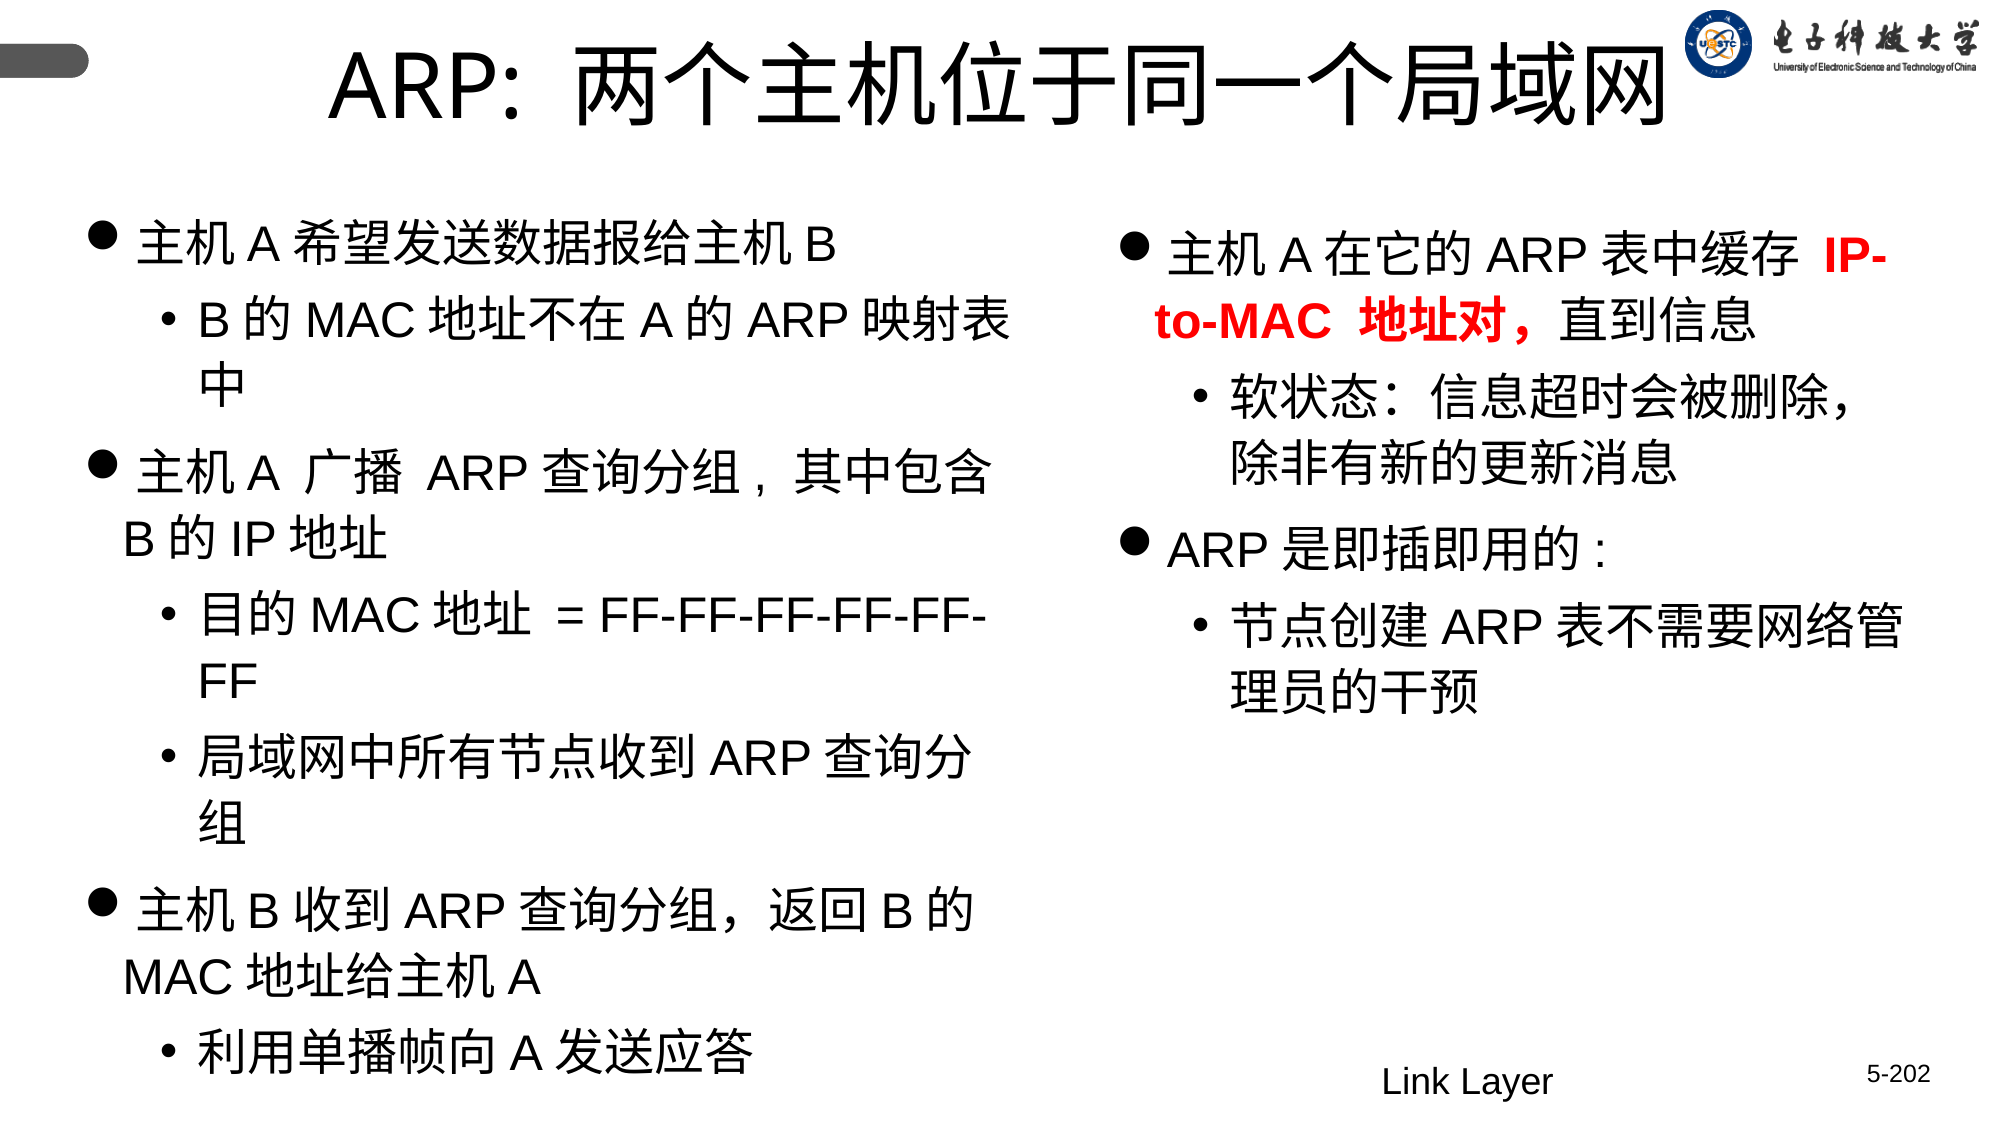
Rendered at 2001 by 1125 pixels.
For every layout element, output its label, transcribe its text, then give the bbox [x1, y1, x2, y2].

title ARP: 两个主机位于同一个局域网 [0, 31, 2000, 220]
picture [1685, 10, 1979, 31]
list 主机A在它的ARP表中缓存 IP-to-MAC 地址对，直到信息 软状态：信息超时会被删除，除非有新的更新消息 ARP是即插即用的: 节点创建ARP表不需要网络管理员的干预 [1102, 209, 1936, 750]
slide_number 5-202 [1852, 1050, 2000, 1125]
list 主机A希望发送数据报给主机B B的MAC地址不在A的ARP映射表中 主机A 广播 ARP查询分组, 其中包含B的IP地址 目的MAC地址 = FF-FF-FF-FF-FF-FF 局域网中所有节点收到ARP查询分组 主机B收到ARP查询分组，返回B的MAC地址给主机A 利用单播帧向A发送应答 [70, 198, 1037, 961]
footer Link Layer [1366, 1050, 1852, 1125]
